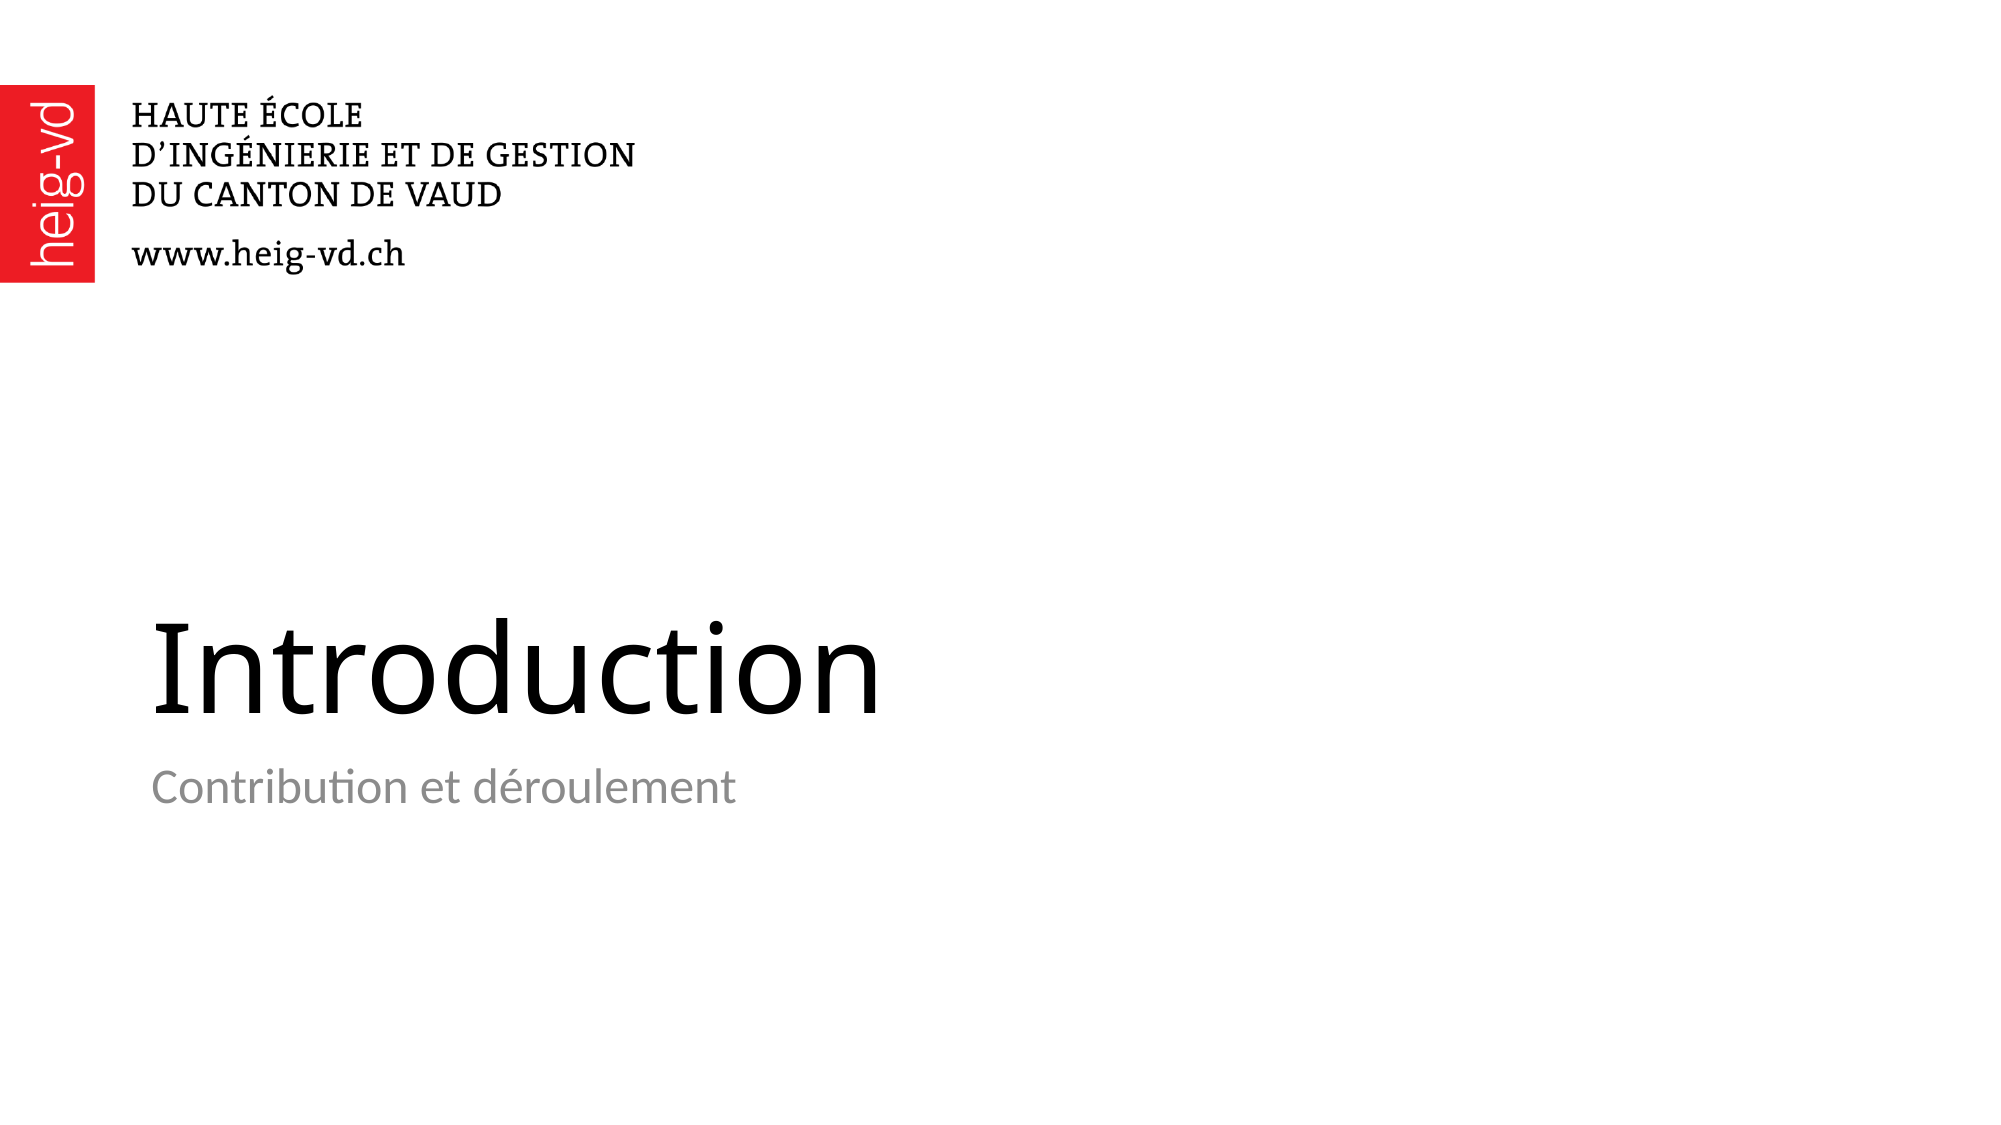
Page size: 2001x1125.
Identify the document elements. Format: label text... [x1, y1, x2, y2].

list Contribution et déroulement [136, 752, 1862, 999]
title Introduction [136, 280, 1862, 749]
picture [0, 85, 654, 283]
